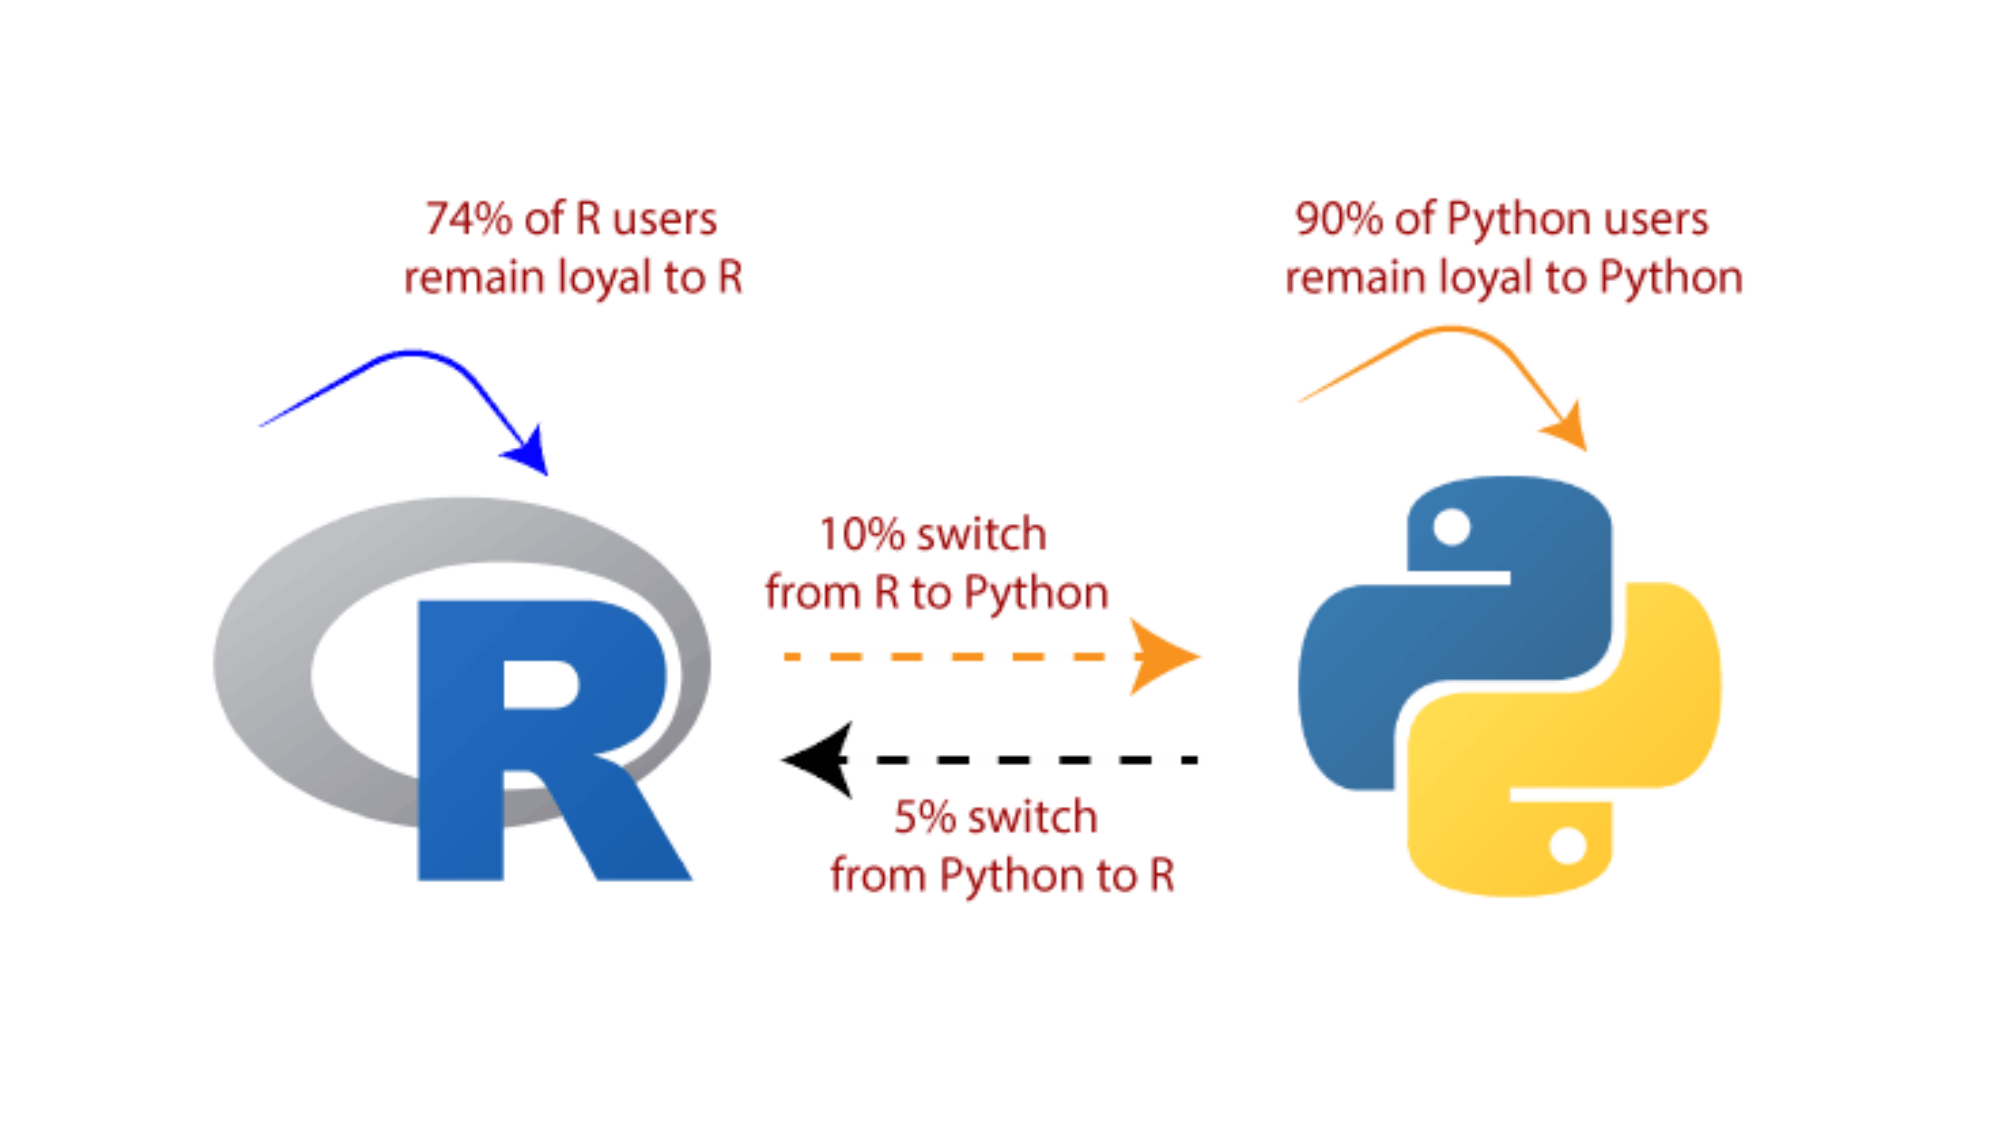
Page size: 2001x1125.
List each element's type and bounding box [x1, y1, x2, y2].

picture [184, 107, 1816, 1018]
